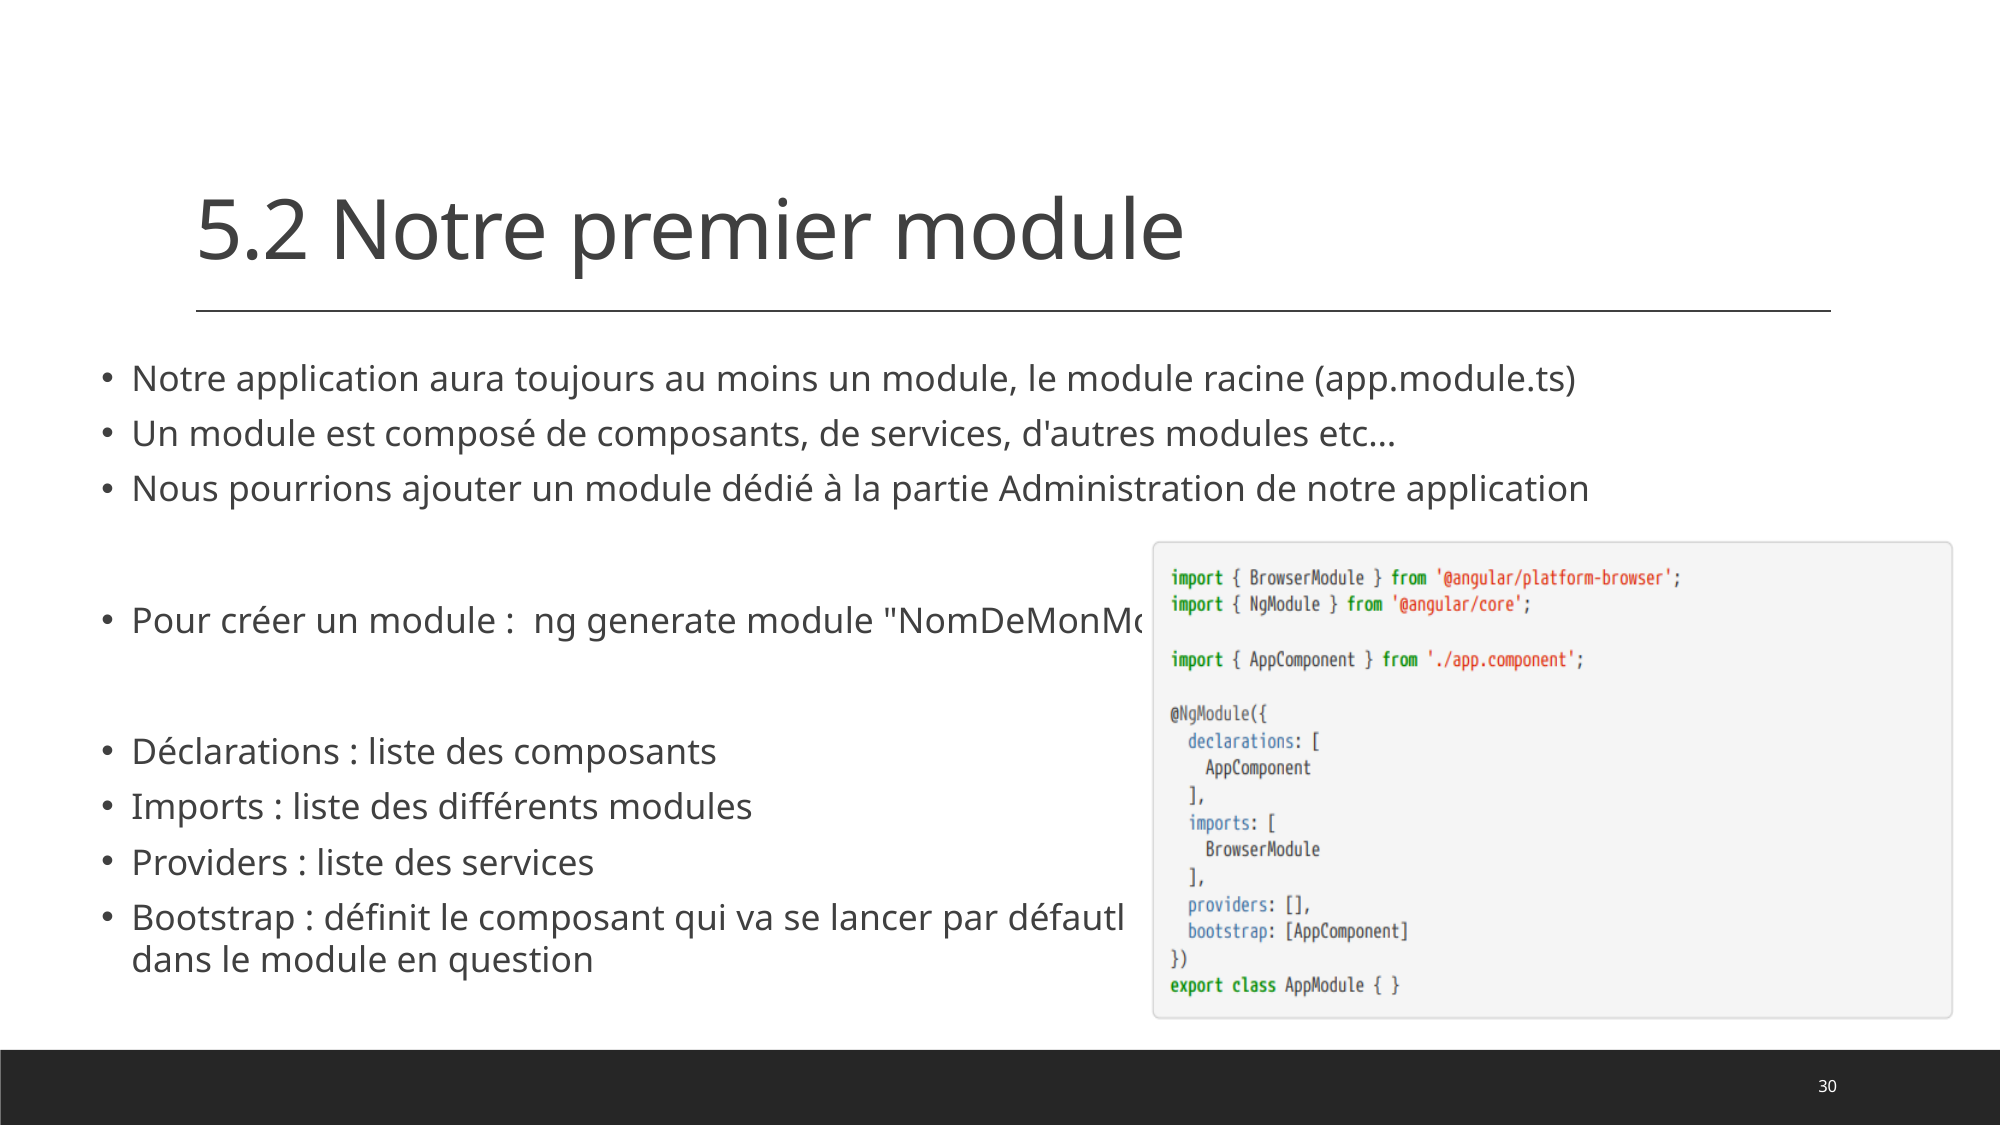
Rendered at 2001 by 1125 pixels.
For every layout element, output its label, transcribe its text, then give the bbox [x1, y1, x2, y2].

title 5.2 Notre premier module [180, 47, 1830, 285]
list Notre application aura toujours au moins un module, le module racine (app.module.ts) Un module est composé de composants, de services, d'autres modules etc… Nous pourrions ajouter un module dédié à la partie Administration de notre application Pour créer un module : ng generate module "NomDeMonModule" Déclarations : liste des composants Imports : liste des différents modules Providers : liste des services Bootstrap : définit le composant qui va se lancer par défautl dans le module en question [68, 348, 1978, 1039]
slide_number 30 [1803, 1057, 1932, 1118]
picture [1141, 532, 1973, 1029]
